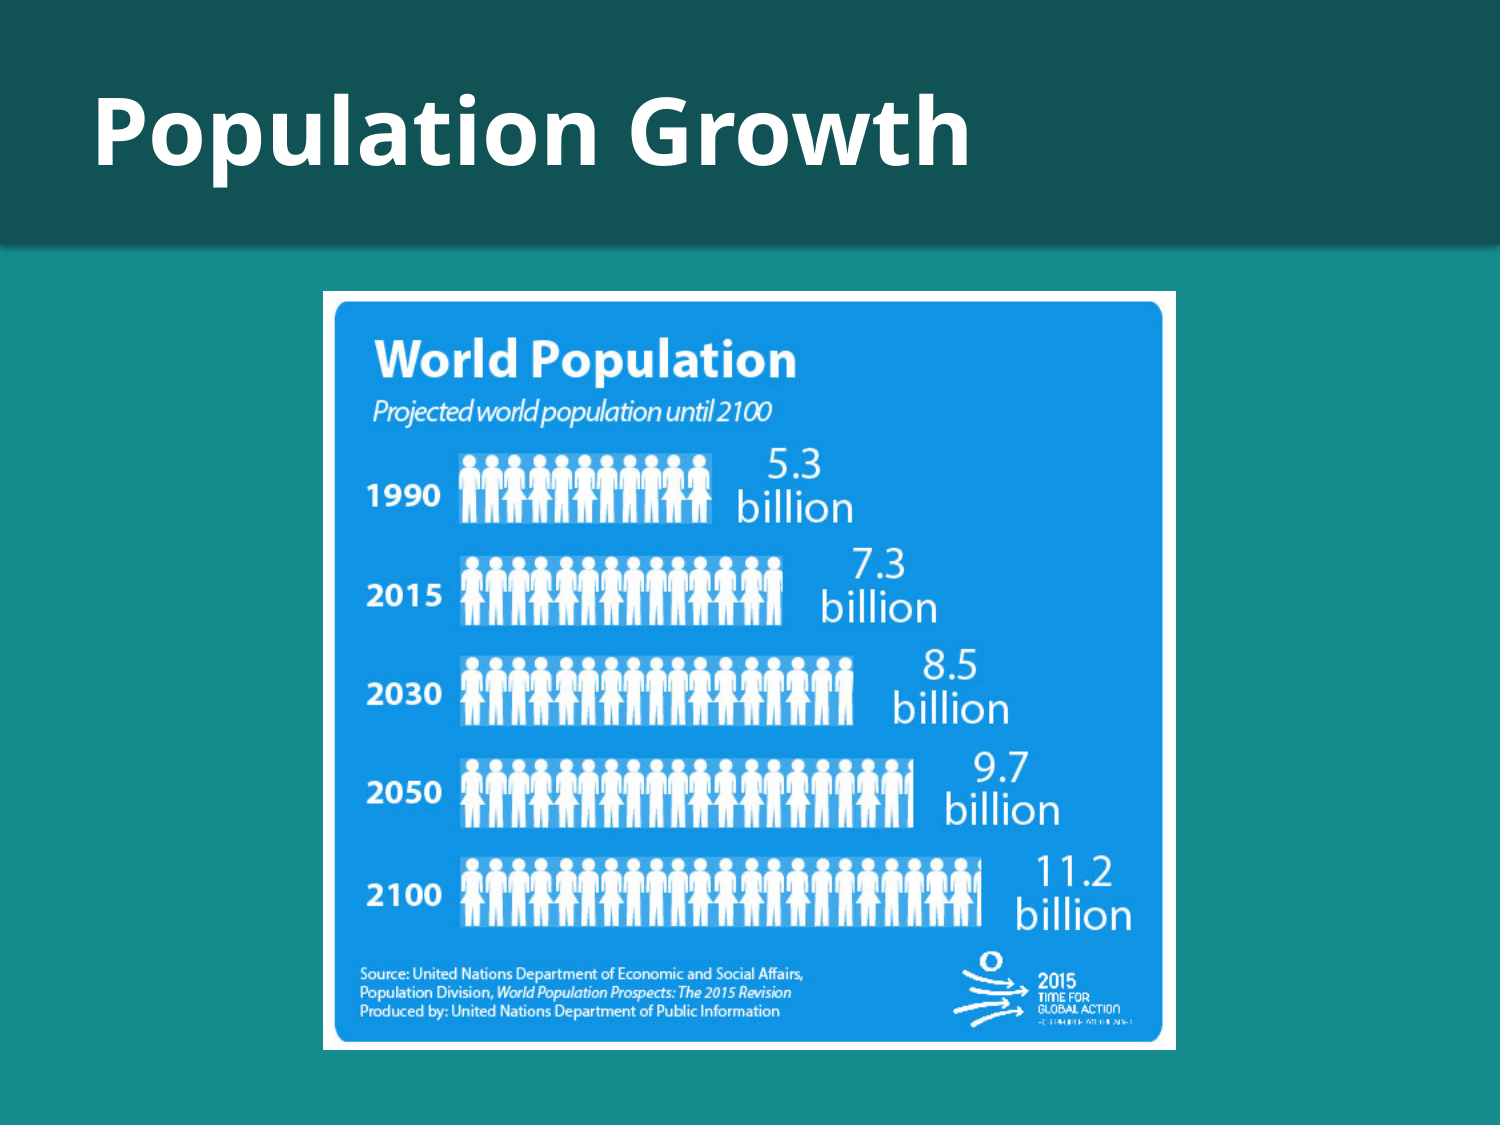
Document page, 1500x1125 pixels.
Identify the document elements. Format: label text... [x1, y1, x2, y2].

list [323, 291, 1176, 1050]
title Population Growth [75, 25, 1425, 231]
